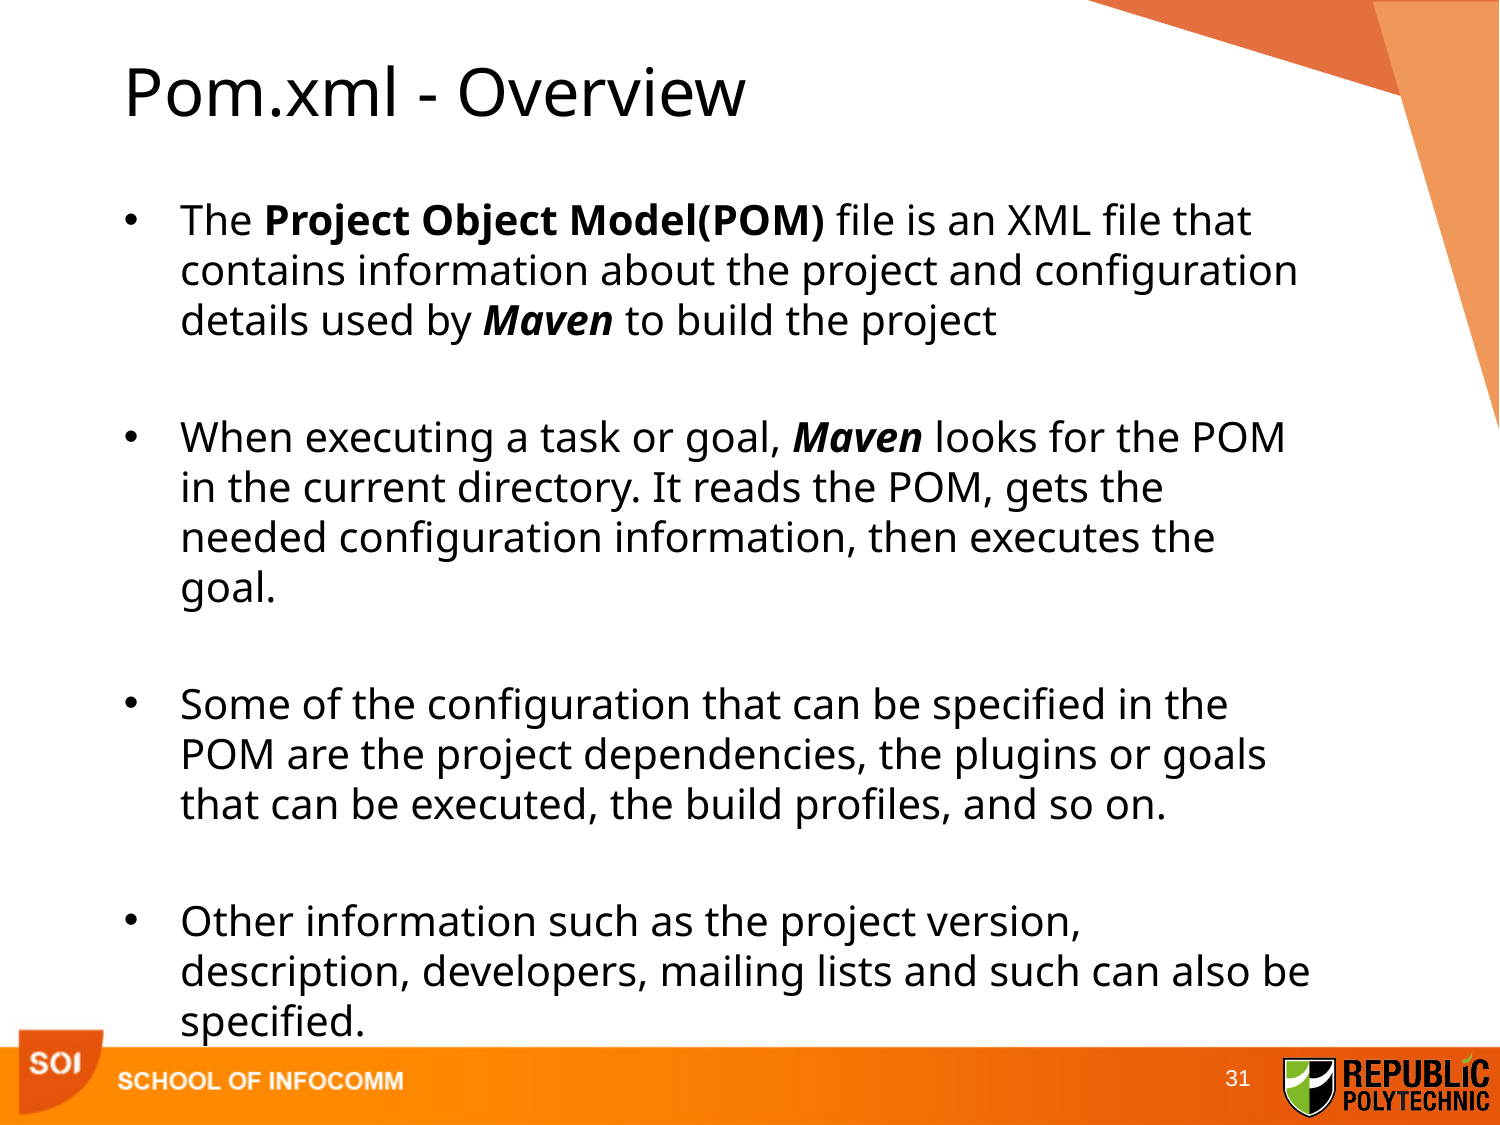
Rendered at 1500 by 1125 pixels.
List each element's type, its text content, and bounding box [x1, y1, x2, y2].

picture [0, 0, 1500, 1125]
list The Project Object Model(POM) file is an XML file that contains information about the project and configuration details used by Maven to build the project When executing a task or goal, Maven looks for the POM in the current directory. It reads the POM, gets the needed configuration information, then executes the goal. Some of the configuration that can be specified in the POM are the project dependencies, the plugins or goals that can be executed, the build profiles, and so on. Other information such as the project version, description, developers, mailing lists and such can also be specified. [109, 186, 1336, 998]
title Pom.xml - Overview [109, 42, 1129, 142]
slide_number 31 [1210, 1056, 1500, 1117]
